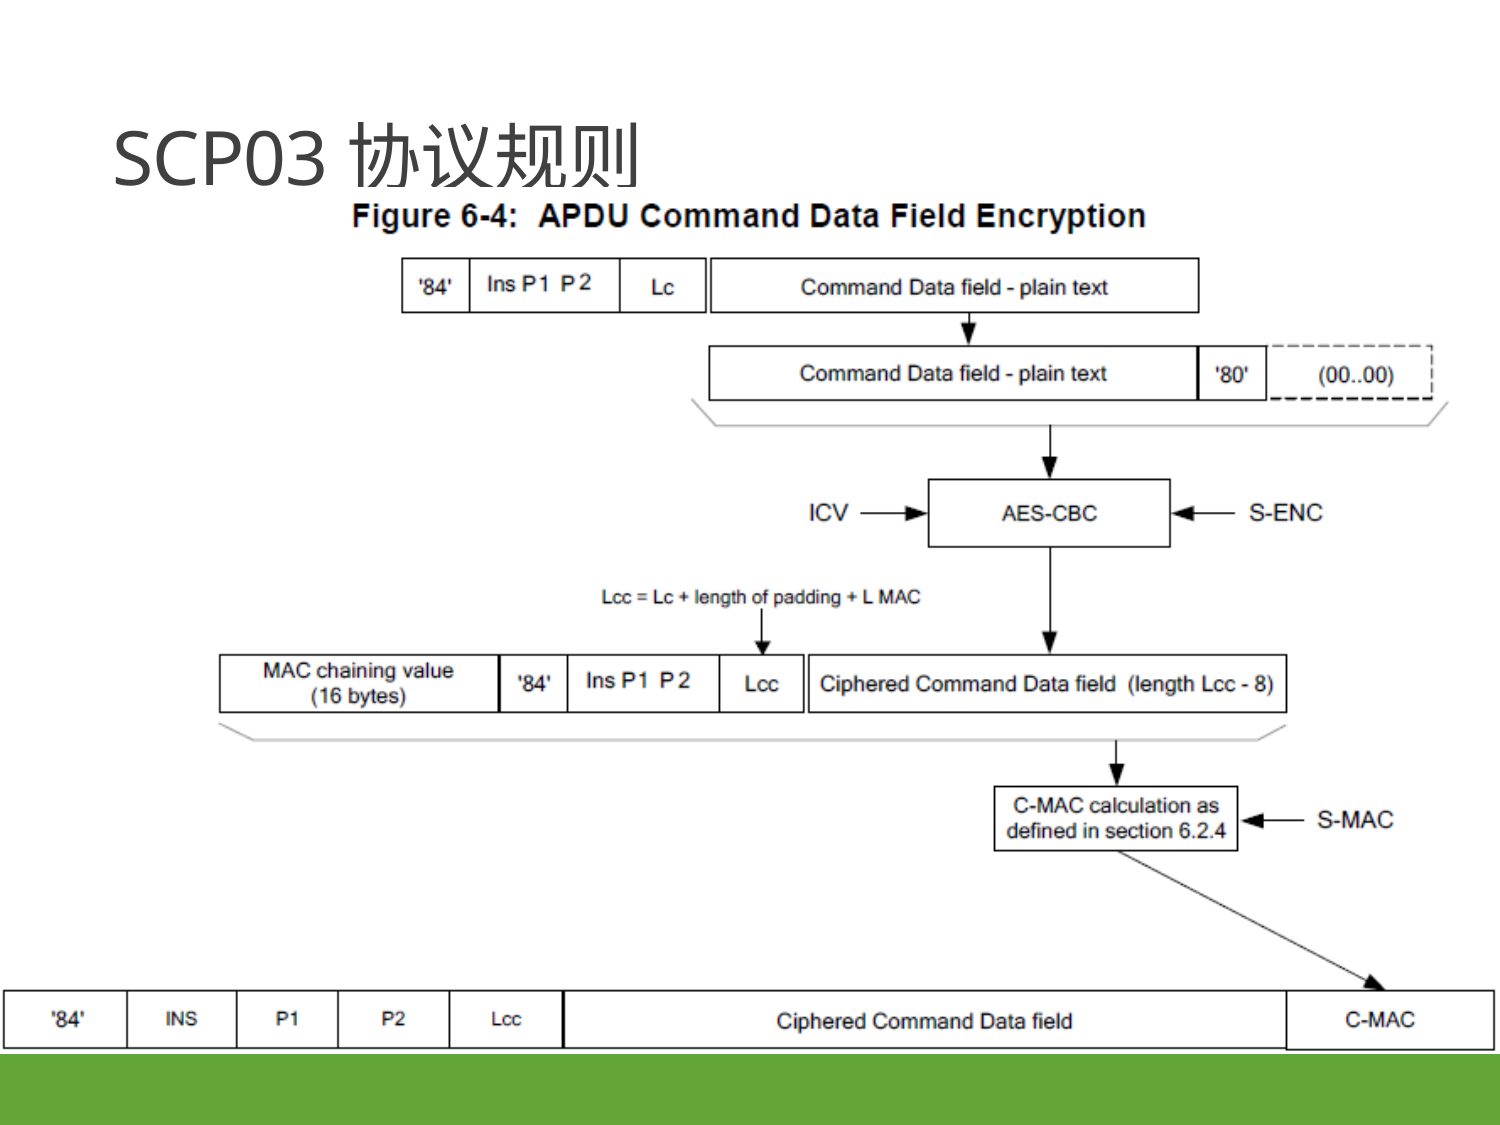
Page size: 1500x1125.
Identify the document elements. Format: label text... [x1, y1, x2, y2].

picture [0, 186, 1500, 1055]
title SCP03协议规则 [97, 47, 1412, 185]
